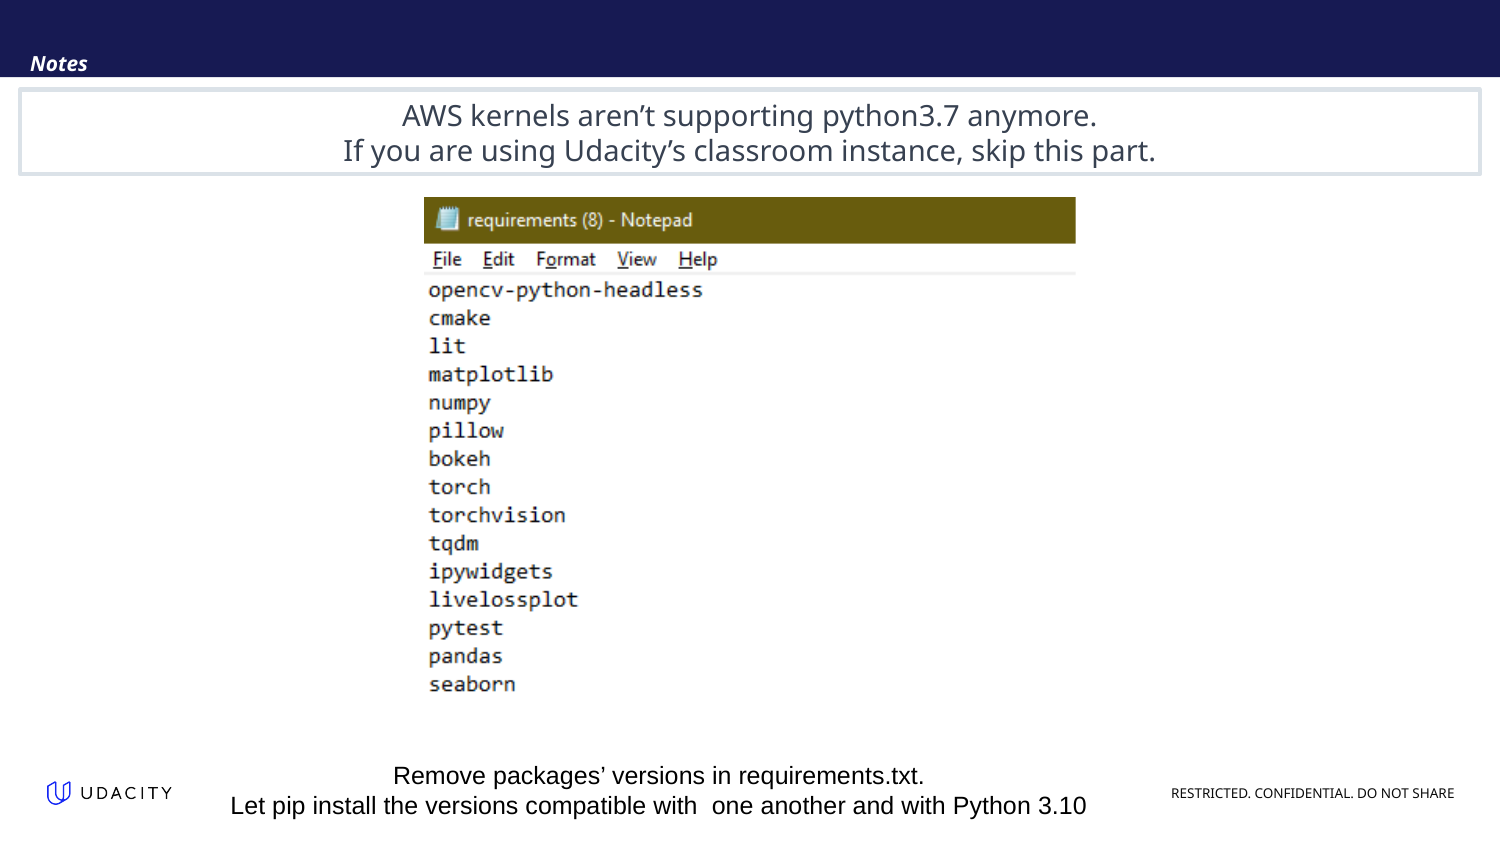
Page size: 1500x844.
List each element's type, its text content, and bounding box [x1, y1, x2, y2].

subtitle Notes [30, 43, 1336, 80]
picture [47, 781, 161, 805]
picture [423, 197, 1076, 696]
text_box Remove packages’ versions in requirements.txt. Let pip install the versions compatible with one another and with Python 3.10 [161, 751, 1159, 827]
text_box AWS kernels aren’t supporting python3.7 anymore. If you are using Udacity’s classroom instance, skip this part. [18, 87, 1482, 176]
